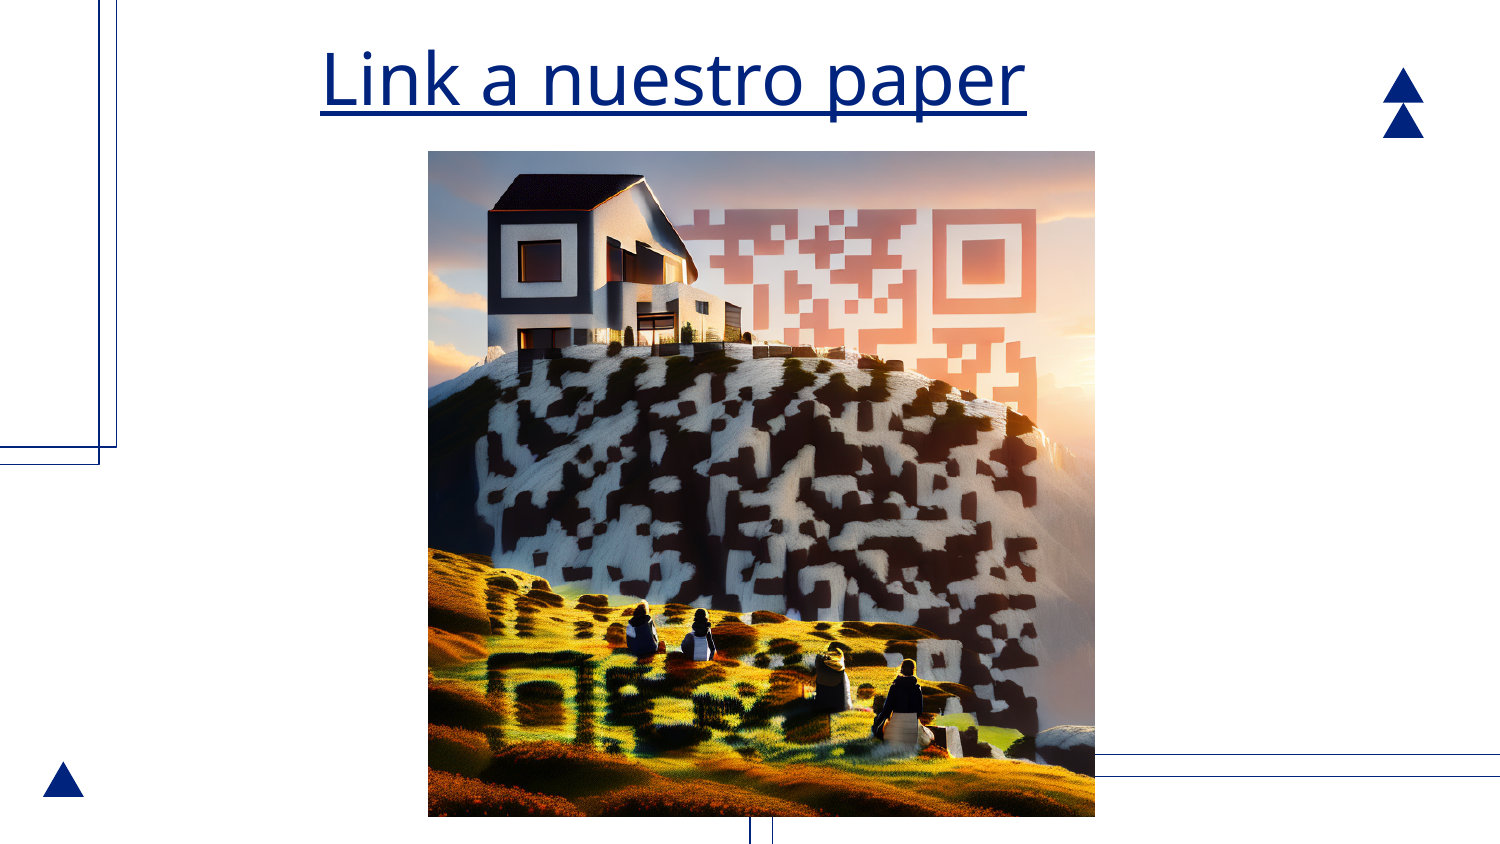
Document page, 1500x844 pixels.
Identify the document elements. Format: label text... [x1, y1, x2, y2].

title Link a nuestro paper [305, 17, 1332, 209]
picture [428, 150, 1095, 817]
